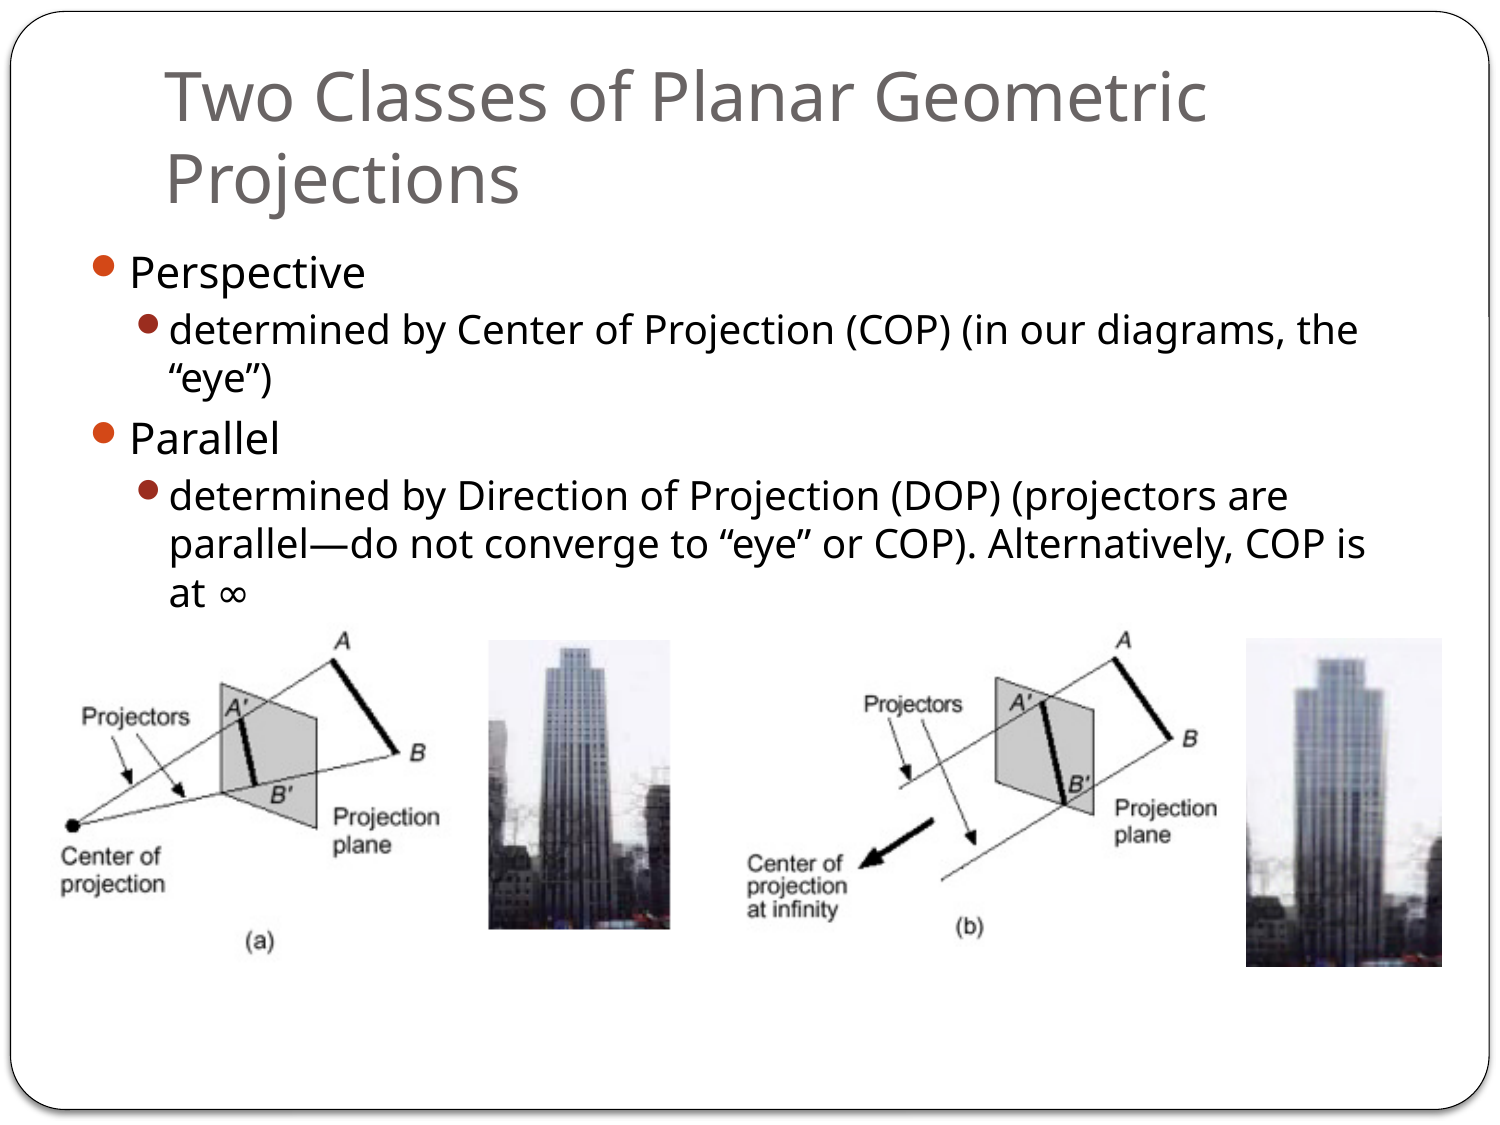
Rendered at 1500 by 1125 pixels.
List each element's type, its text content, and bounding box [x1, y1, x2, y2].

list Perspective determined by Center of Projection (COP) (in our diagrams, the “eye”) Parallel determined by Direction of Projection (DOP) (projectors are parallel—do not converge to “eye” or COP). Alternatively, COP is at ∞ [75, 237, 1425, 625]
title Two Classes of Planar Geometric Projections [150, 45, 1425, 233]
picture [718, 622, 1228, 959]
picture [49, 622, 676, 974]
picture [1245, 638, 1443, 967]
